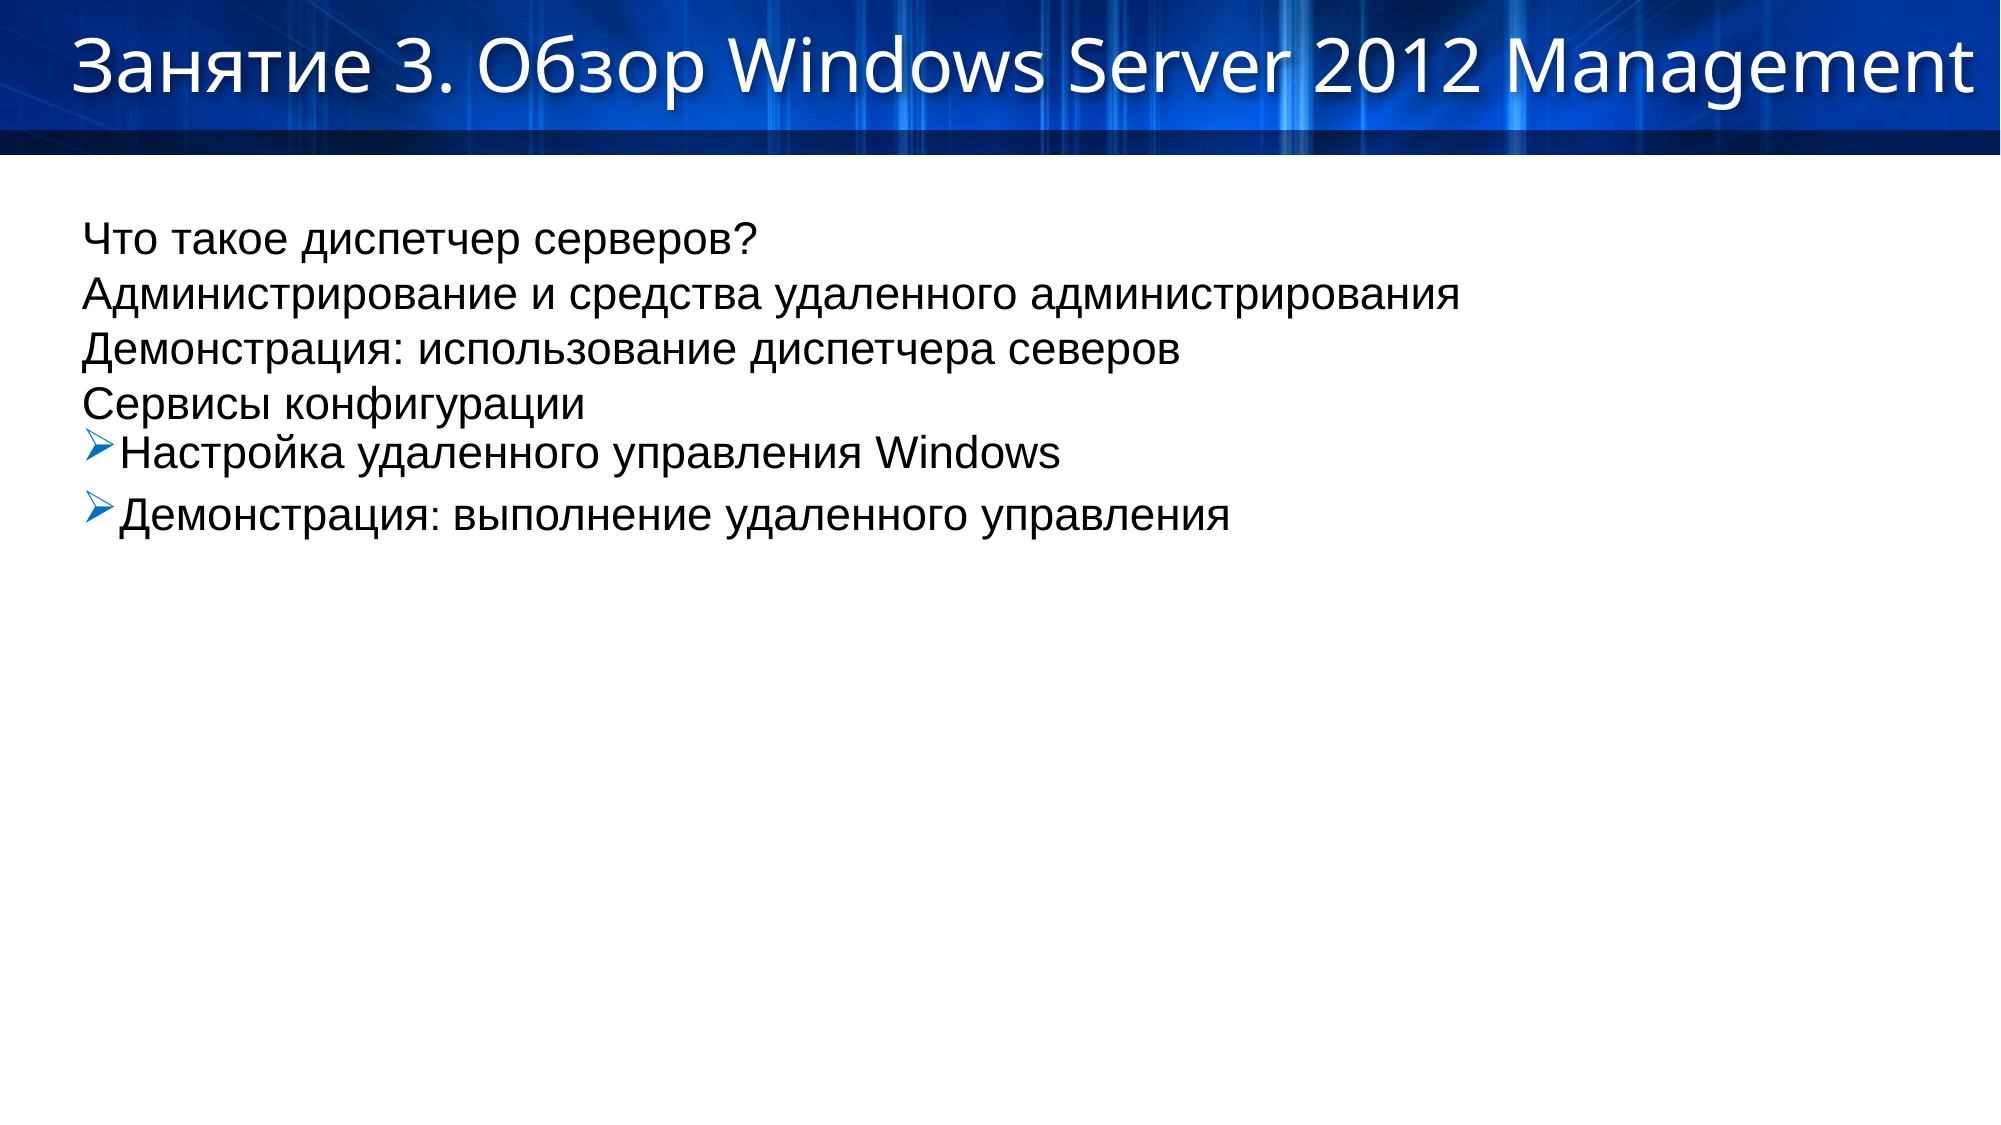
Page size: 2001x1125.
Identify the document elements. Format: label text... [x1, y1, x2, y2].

text_box Что такое диспетчер серверов? Администрирование и средства удаленного администрирования Демонстрация: использование диспетчера северов Сервисы конфигурации Настройка удаленного управления Windows Демонстрация: выполнение удаленного управления [67, 201, 1602, 626]
text_box Занятие 3. Обзор Windows Server 2012 Management [56, 10, 2000, 116]
picture [0, 0, 2001, 155]
